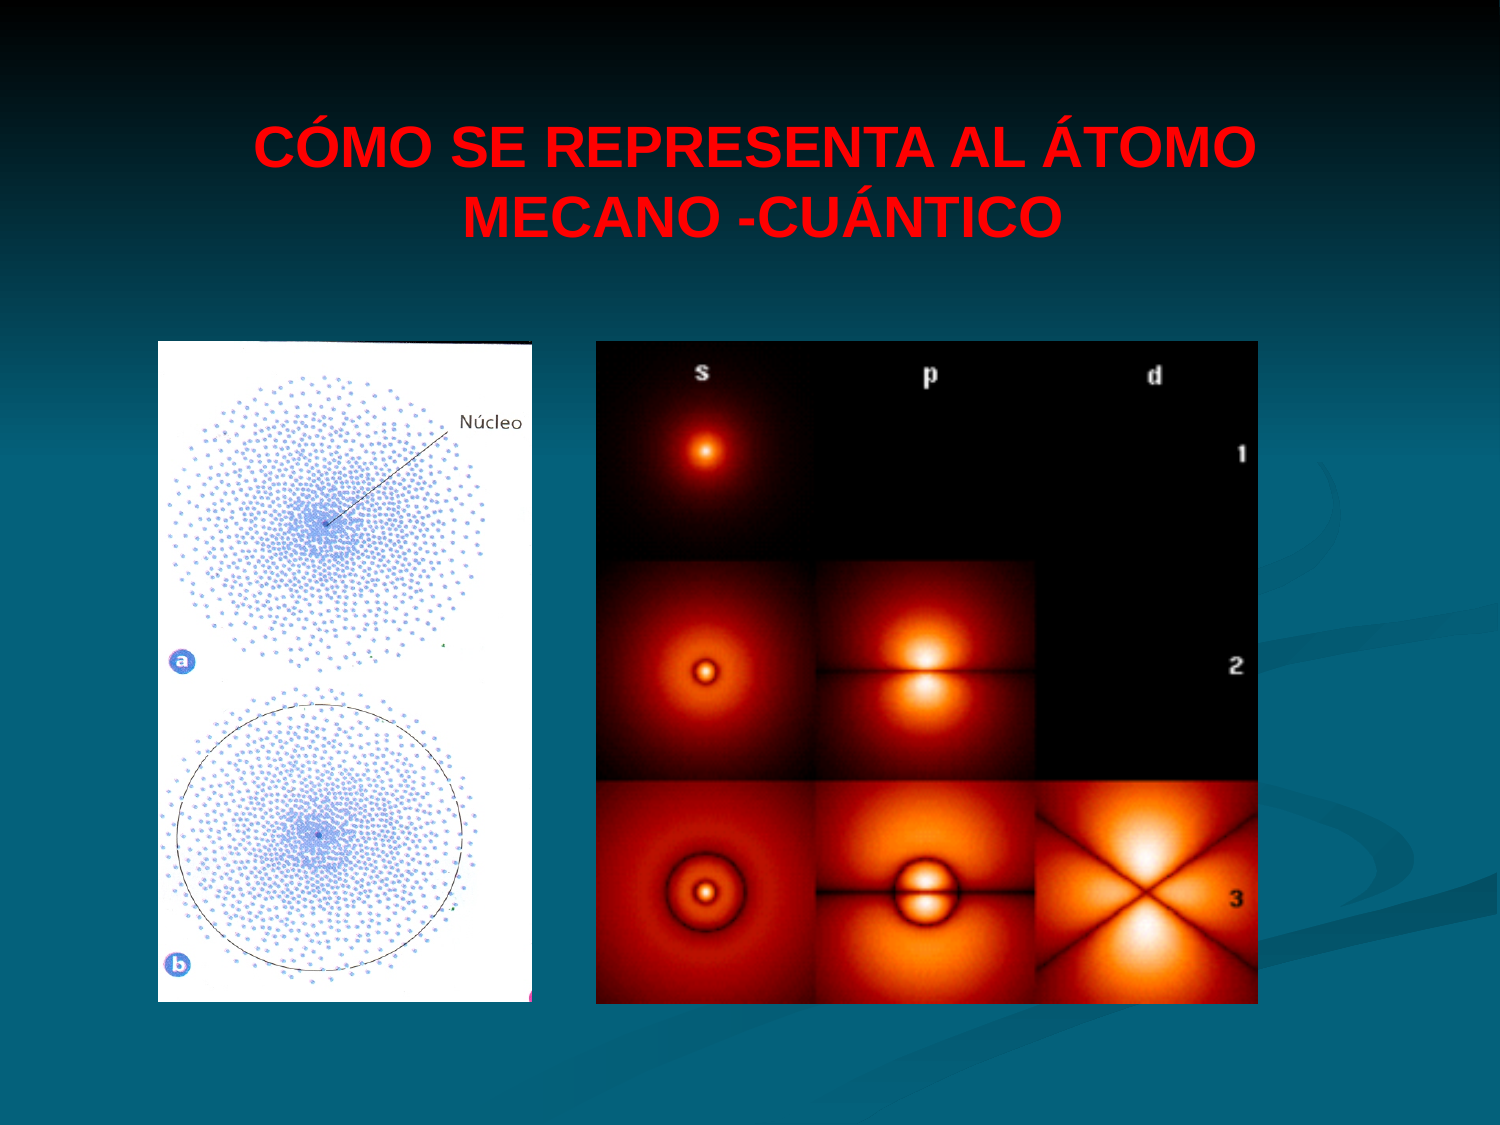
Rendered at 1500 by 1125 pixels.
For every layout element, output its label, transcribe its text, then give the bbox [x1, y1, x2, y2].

picture [597, 342, 1257, 1003]
text_box CÓMO SE REPRESENTA AL ÁTOMO MECANO -CUÁNTICO [88, 101, 1439, 290]
picture [159, 342, 531, 1001]
